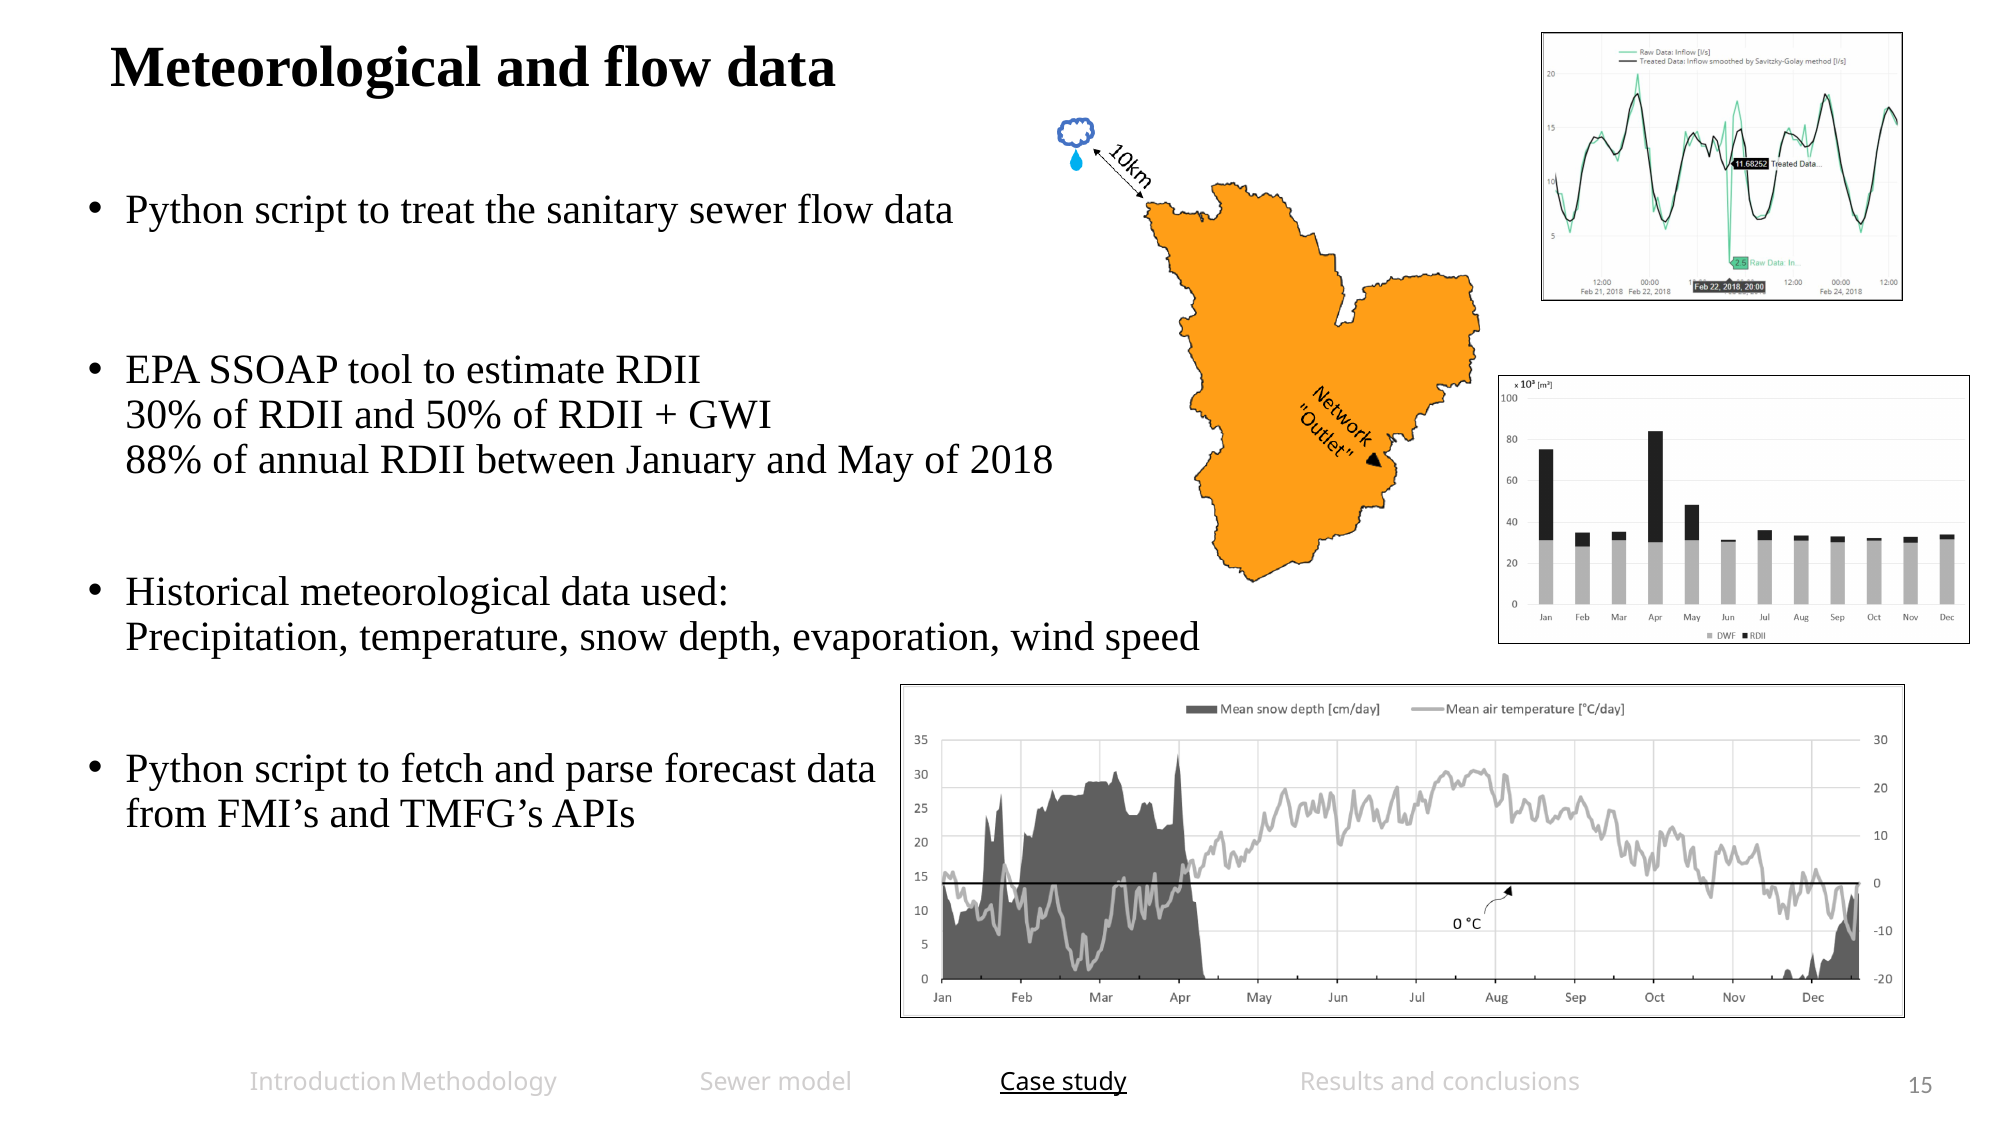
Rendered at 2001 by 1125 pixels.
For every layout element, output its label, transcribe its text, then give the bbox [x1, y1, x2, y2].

picture [1054, 110, 1484, 585]
picture [1498, 375, 1970, 644]
footer Introduction Methodology Sewer model Case study Results and conclusions [101, 1051, 1899, 1110]
picture [900, 684, 1905, 1018]
text_box Python script to treat the sanitary sewer flow data EPA SSOAP tool to estimate RDII 30% of RDII and 50% of RDII + GWI 88% of annual RDII between January and May of 2018 Historical meteorological data used: Precipitation, temperature, snow depth, evaporation, wind speed Python script to fetch and parse forecast data from FMI’s and TMFG’s APIs [73, 179, 1565, 946]
slide_number 15 [1498, 1053, 1949, 1114]
text_box Meteorological and flow data [95, 28, 1905, 125]
picture [1541, 31, 1903, 301]
